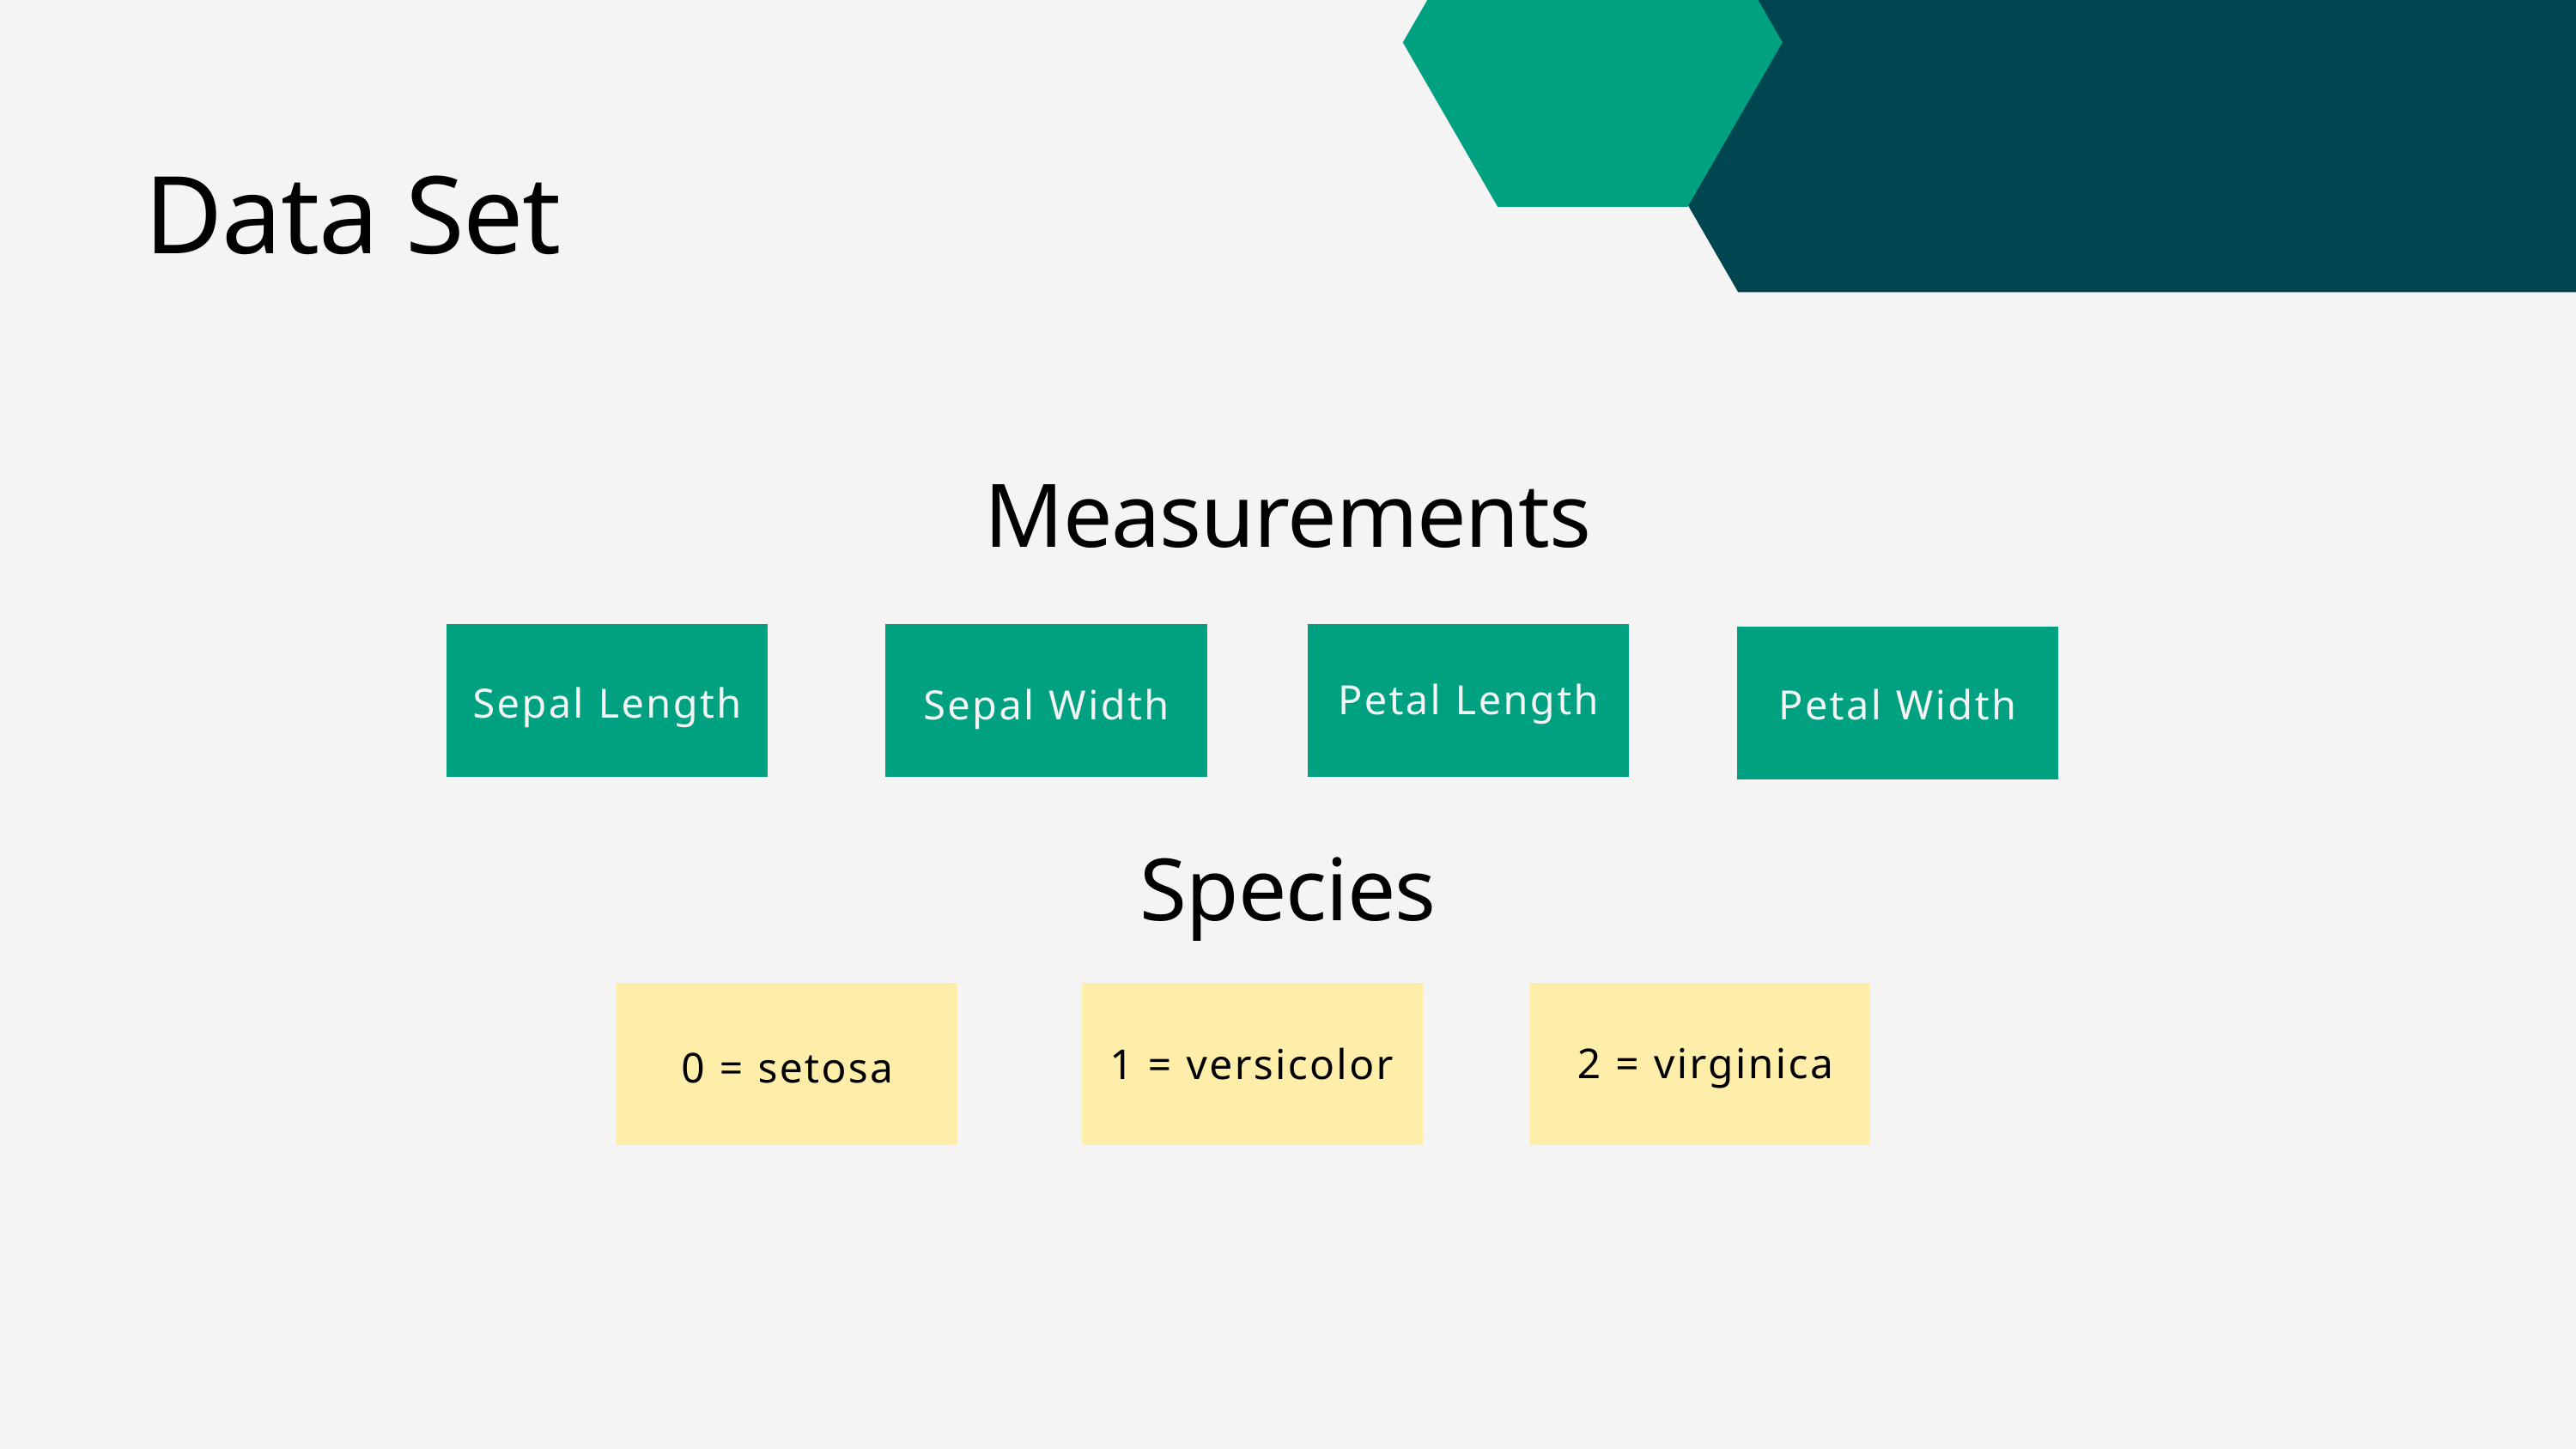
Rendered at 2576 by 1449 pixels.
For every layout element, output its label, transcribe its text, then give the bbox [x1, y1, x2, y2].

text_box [1545, 336, 2251, 1067]
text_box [1402, 0, 1783, 208]
text_box Data Set [144, 135, 1165, 276]
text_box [254, 335, 960, 1064]
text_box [1485, 0, 2576, 293]
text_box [694, 336, 1111, 680]
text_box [1332, 677, 2080, 1443]
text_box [878, 678, 1329, 1444]
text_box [413, 682, 874, 1446]
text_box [1115, 331, 1821, 677]
